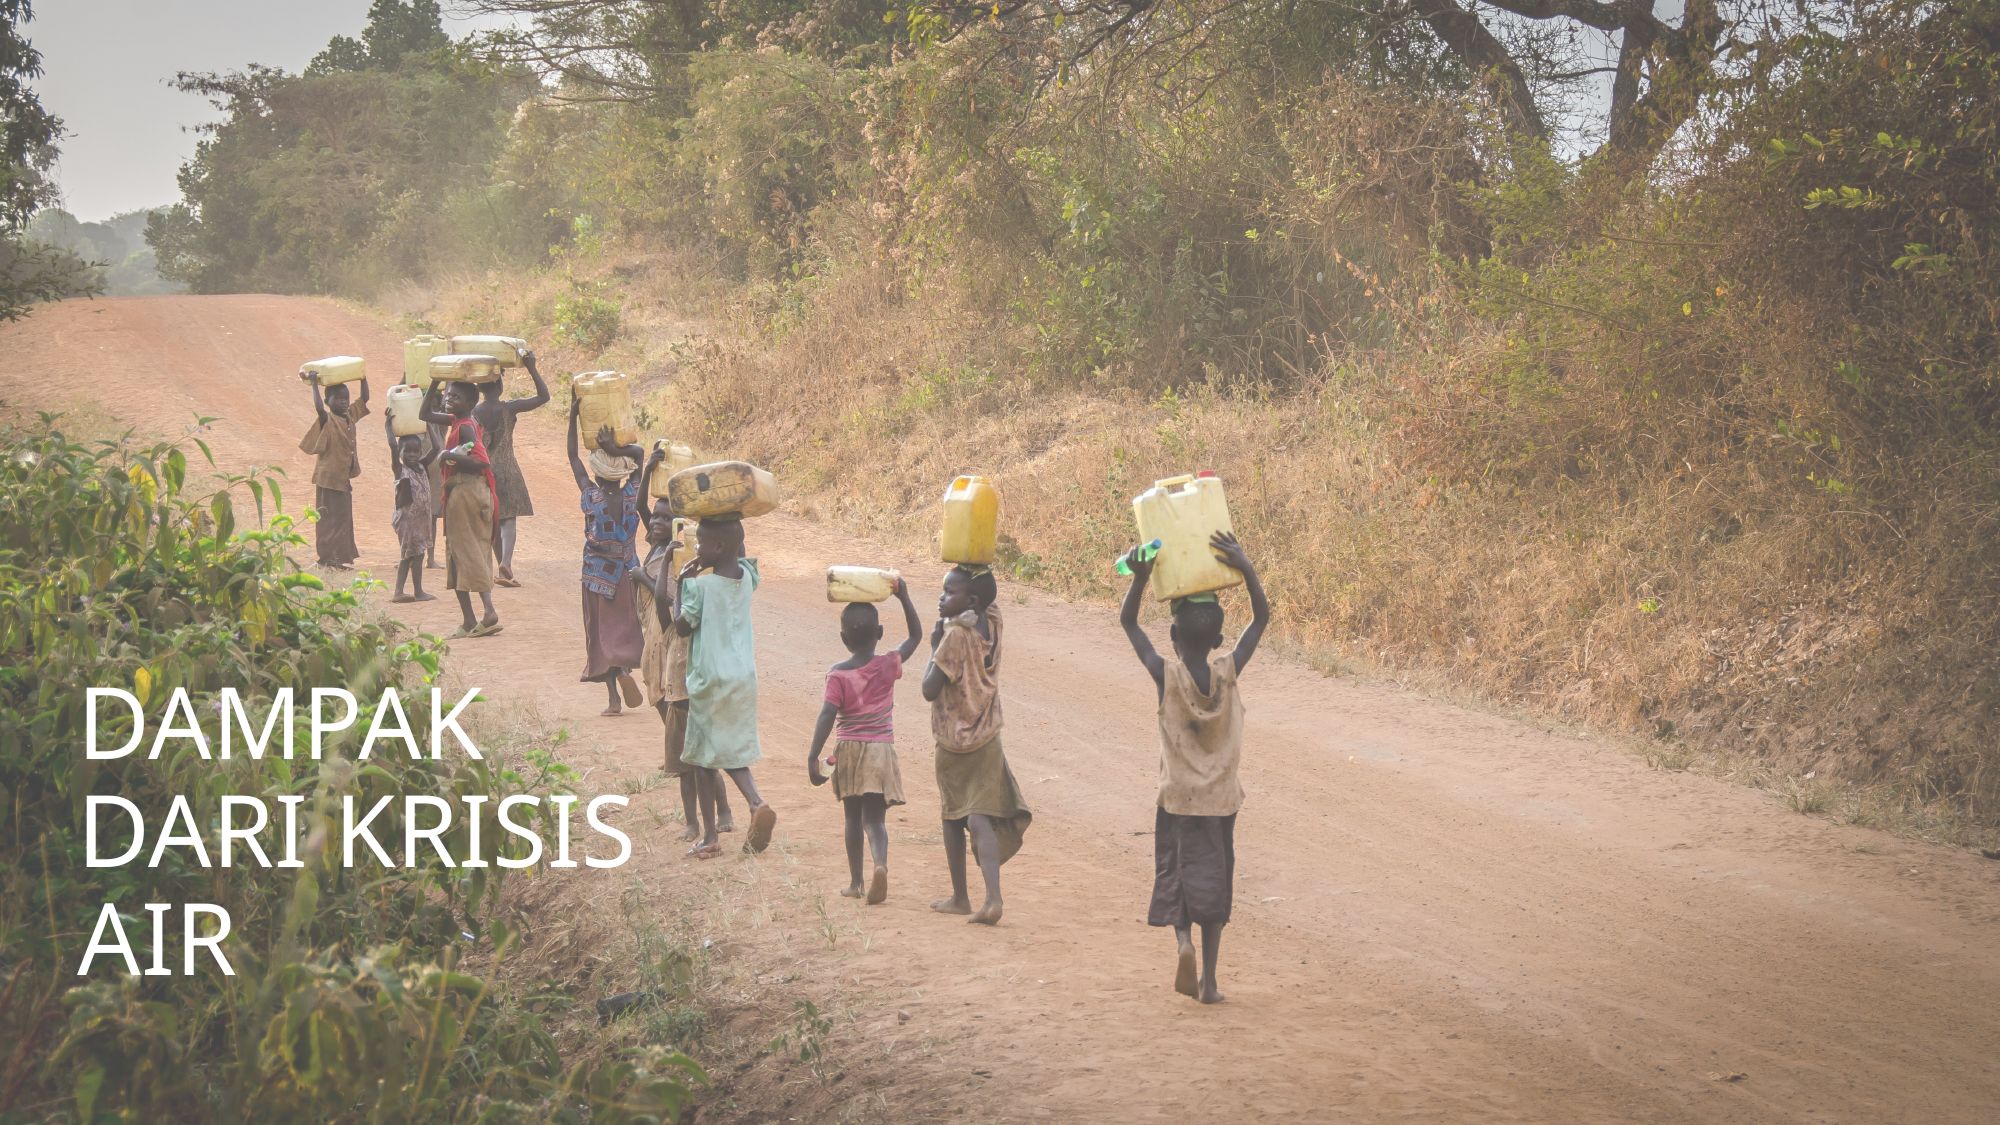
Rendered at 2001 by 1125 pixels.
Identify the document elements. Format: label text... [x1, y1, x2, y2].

title DAMPAK DARI KRISIS AIR [62, 606, 691, 1064]
